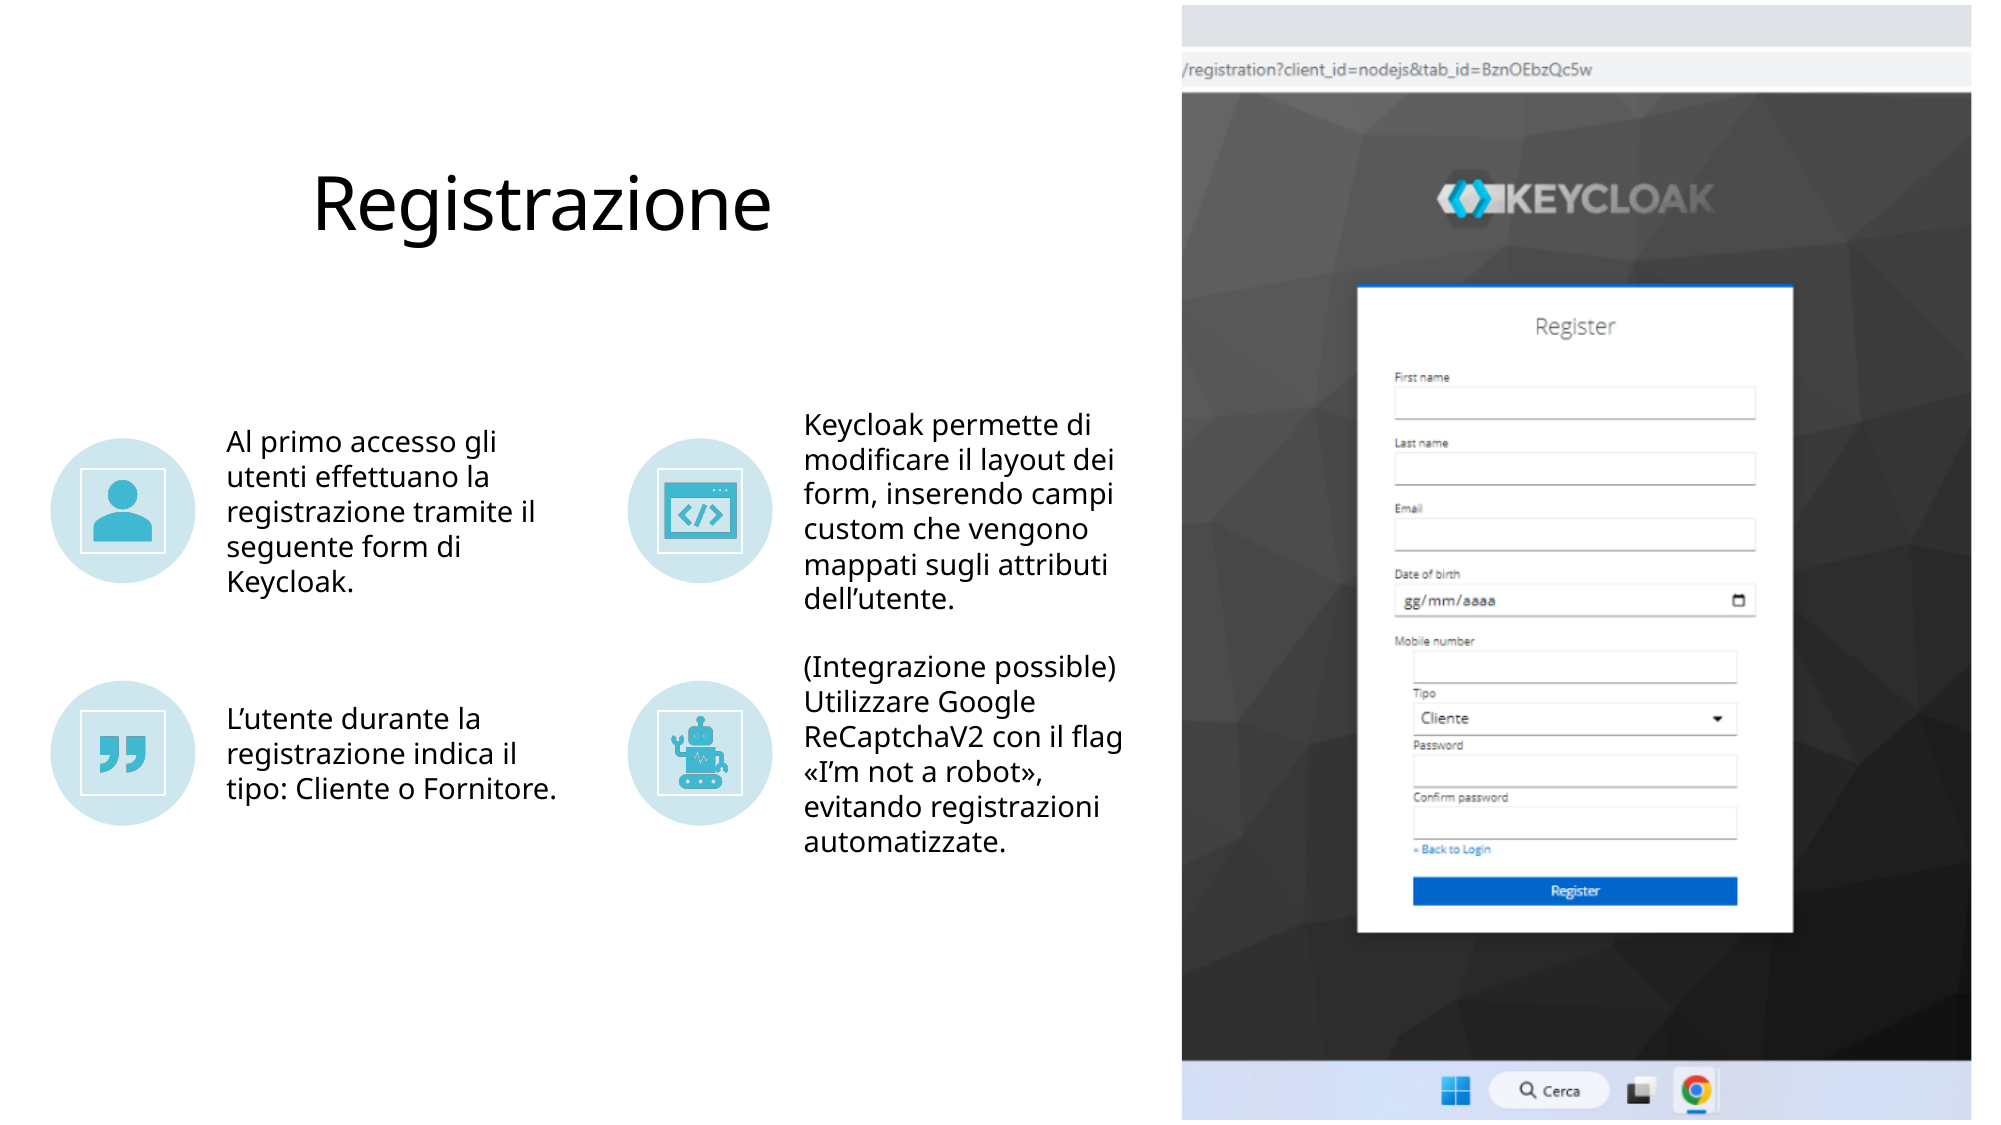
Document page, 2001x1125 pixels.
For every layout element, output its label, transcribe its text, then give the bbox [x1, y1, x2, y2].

picture [1181, 5, 1972, 1120]
title Registrazione [296, 103, 857, 186]
text_box [155, 186, 1149, 344]
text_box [47, 344, 1149, 919]
